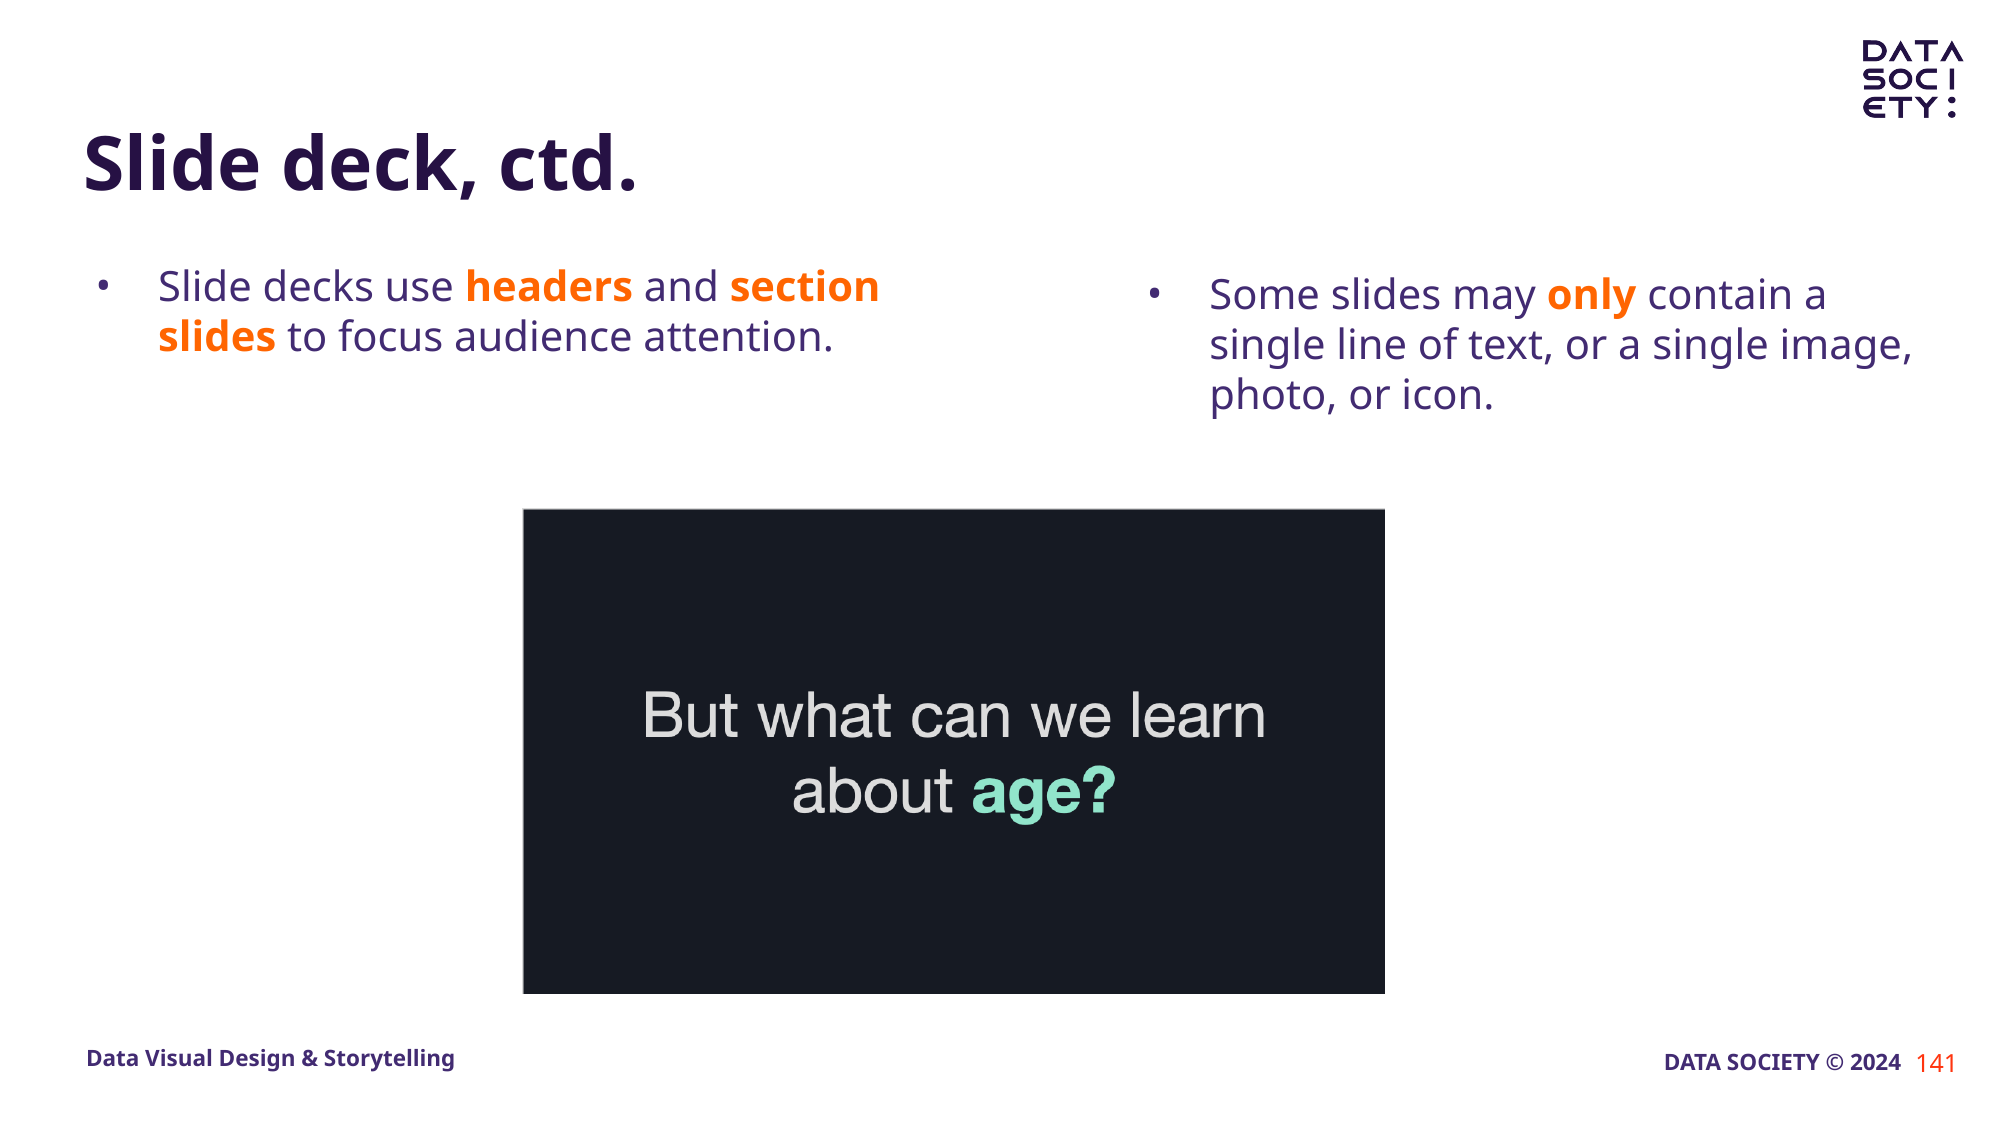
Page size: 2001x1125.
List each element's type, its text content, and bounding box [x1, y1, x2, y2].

list Slide decks use headers and section slides to focus audience attention. [68, 252, 943, 1000]
slide_number 141 [1853, 1033, 1974, 1097]
list Some slides may only contain a single line of text, or a single image, photo, or icon. [1119, 260, 1932, 992]
picture [1863, 40, 1964, 118]
picture [521, 507, 1385, 994]
title Slide deck, ctd. [68, 87, 1932, 213]
